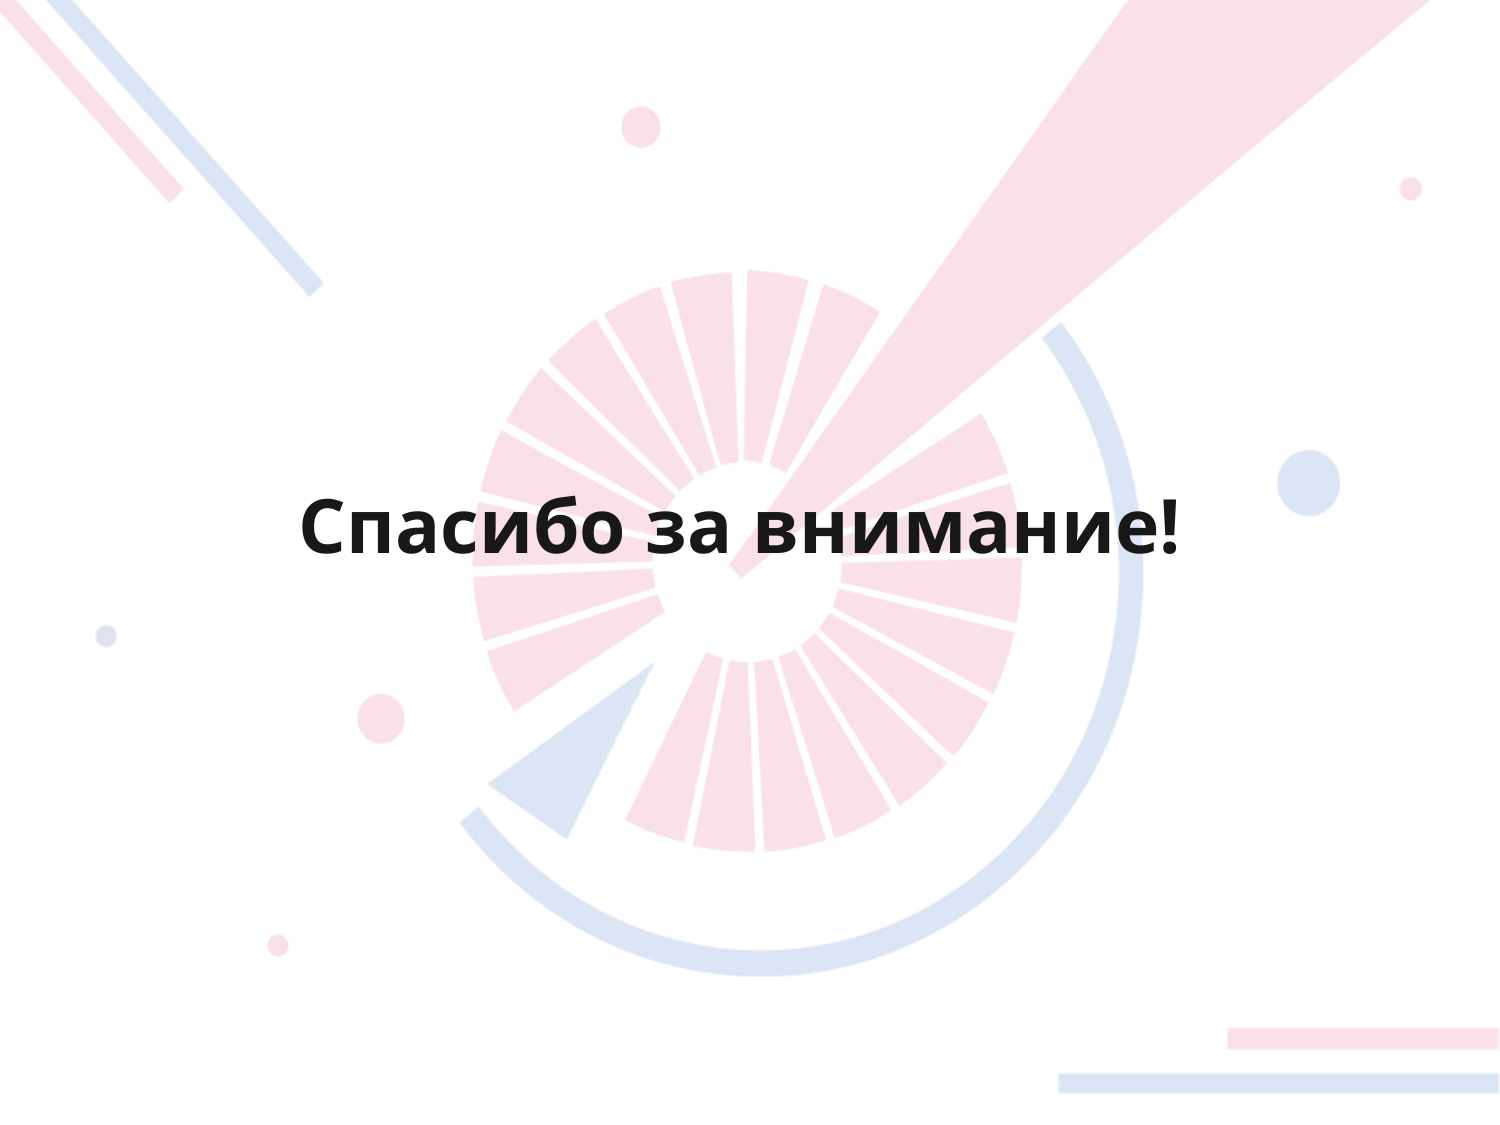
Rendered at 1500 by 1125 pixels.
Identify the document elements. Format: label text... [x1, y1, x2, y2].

title Спасибо за внимание! [113, 470, 1387, 577]
picture [0, 0, 1500, 1125]
